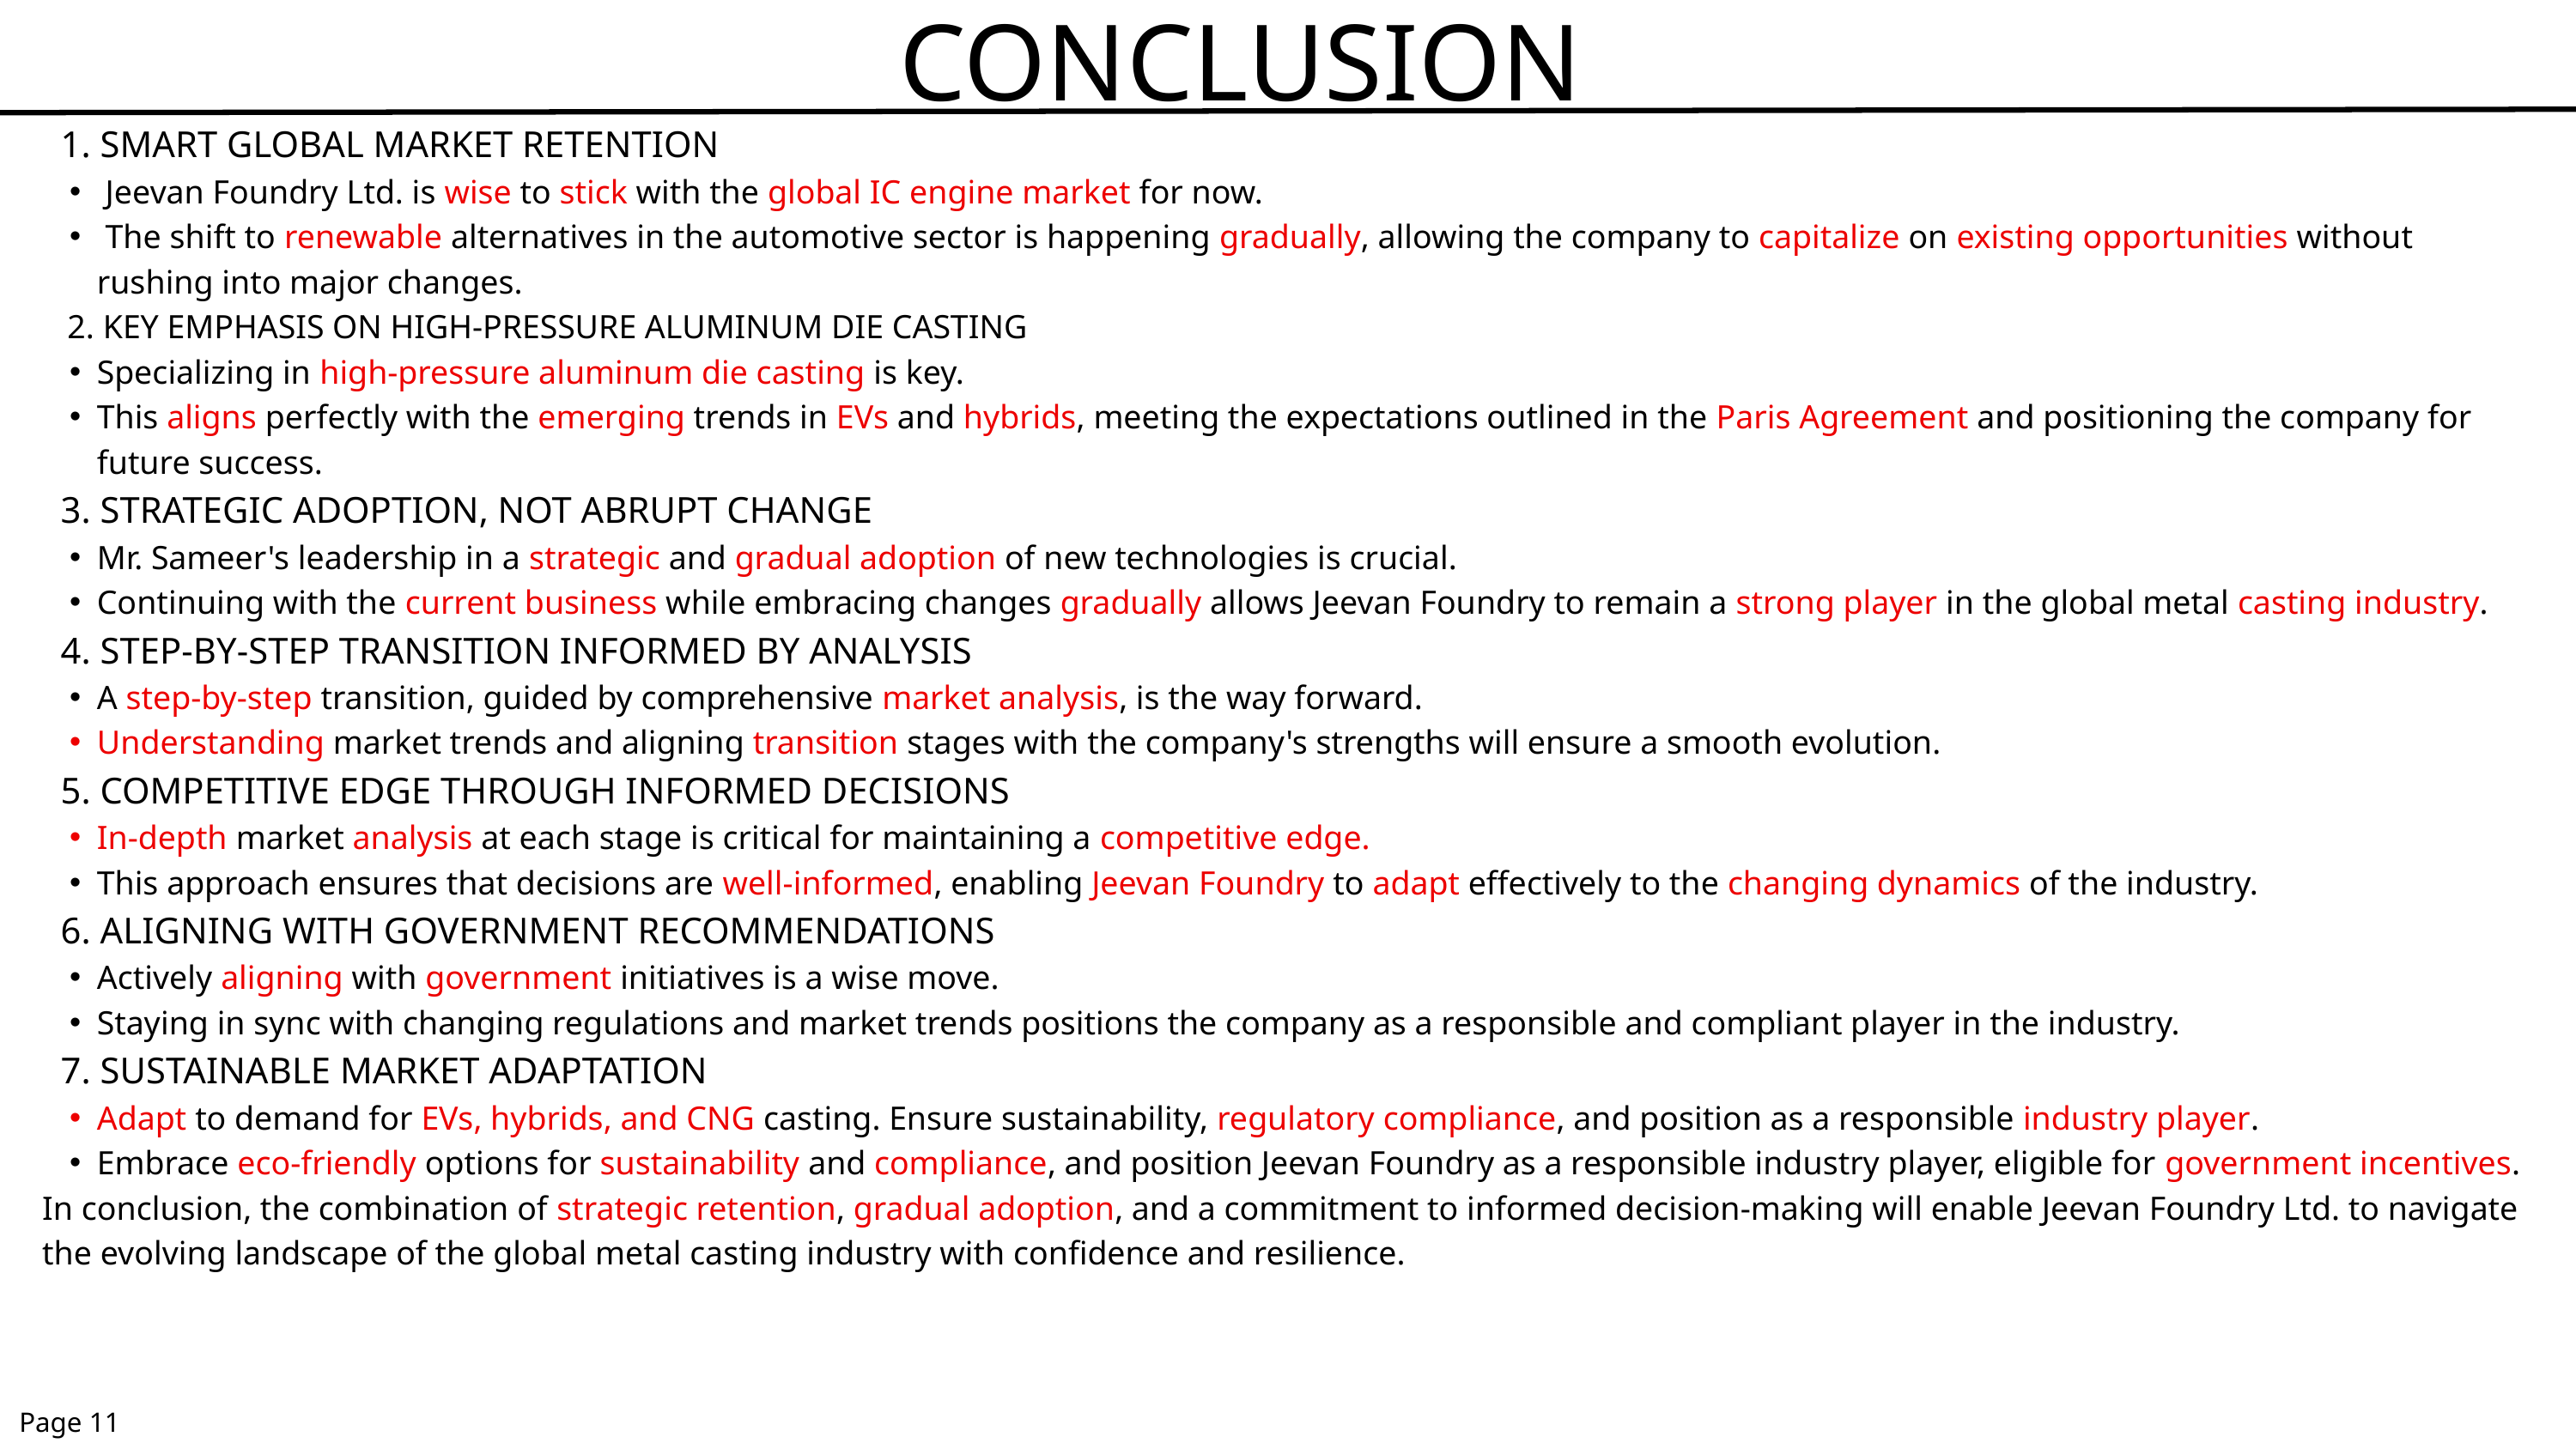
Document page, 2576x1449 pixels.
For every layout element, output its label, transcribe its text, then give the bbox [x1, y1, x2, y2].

text_box 1. SMART GLOBAL MARKET RETENTION Jeevan Foundry Ltd. is wise to stick with the global IC engine market for now. The shift to renewable alternatives in the automotive sector is happening gradually, allowing the company to capitalize on existing opportunities without rushing into major changes. 2. KEY EMPHASIS ON HIGH-PRESSURE ALUMINUM DIE CASTING Specializing in high-pressure aluminum die casting is key. This aligns perfectly with the emerging trends in EVs and hybrids, meeting the expectations outlined in the Paris Agreement and positioning the company for future success. 3. STRATEGIC ADOPTION, NOT ABRUPT CHANGE Mr. Sameer's leadership in a strategic and gradual adoption of new technologies is crucial. Continuing with the current business while embracing changes gradually allows Jeevan Foundry to remain a strong player in the global metal casting industry. 4. STEP-BY-STEP TRANSITION INFORMED BY ANALYSIS A step-by-step transition, guided by comprehensive market analysis, is the way forward. Understanding market trends and aligning transition stages with the company's strengths will ensure a smooth evolution. 5. COMPETITIVE EDGE THROUGH INFORMED DECISIONS In-depth market analysis at each stage is critical for maintaining a competitive edge. This approach ensures that decisions are well-informed, enabling Jeevan Foundry to adapt effectively to the changing dynamics of the industry. 6. ALIGNING WITH GOVERNMENT RECOMMENDATIONS Actively aligning with government initiatives is a wise move. Staying in sync with changing regulations and market trends positions the company as a responsible and compliant player in the industry. 7. SUSTAINABLE MARKET ADAPTATION Adapt to demand for EVs, hybrids, and CNG casting. Ensure sustainability, regulatory compliance, and position as a responsible industry player. Embrace eco-friendly options for sustainability and compliance, and position Jeevan Foundry as a responsible industry player, eligible for government incentives. In conclusion, the combination of strategic retention, gradual adoption, and a commitment to informed decision-making will enable Jeevan Foundry Ltd. to navigate the evolving landscape of the global metal casting industry with confidence and resilience. [42, 114, 2534, 1317]
text_box CONCLUSION [882, 0, 1600, 114]
text_box Page 11 [10, 1400, 129, 1438]
